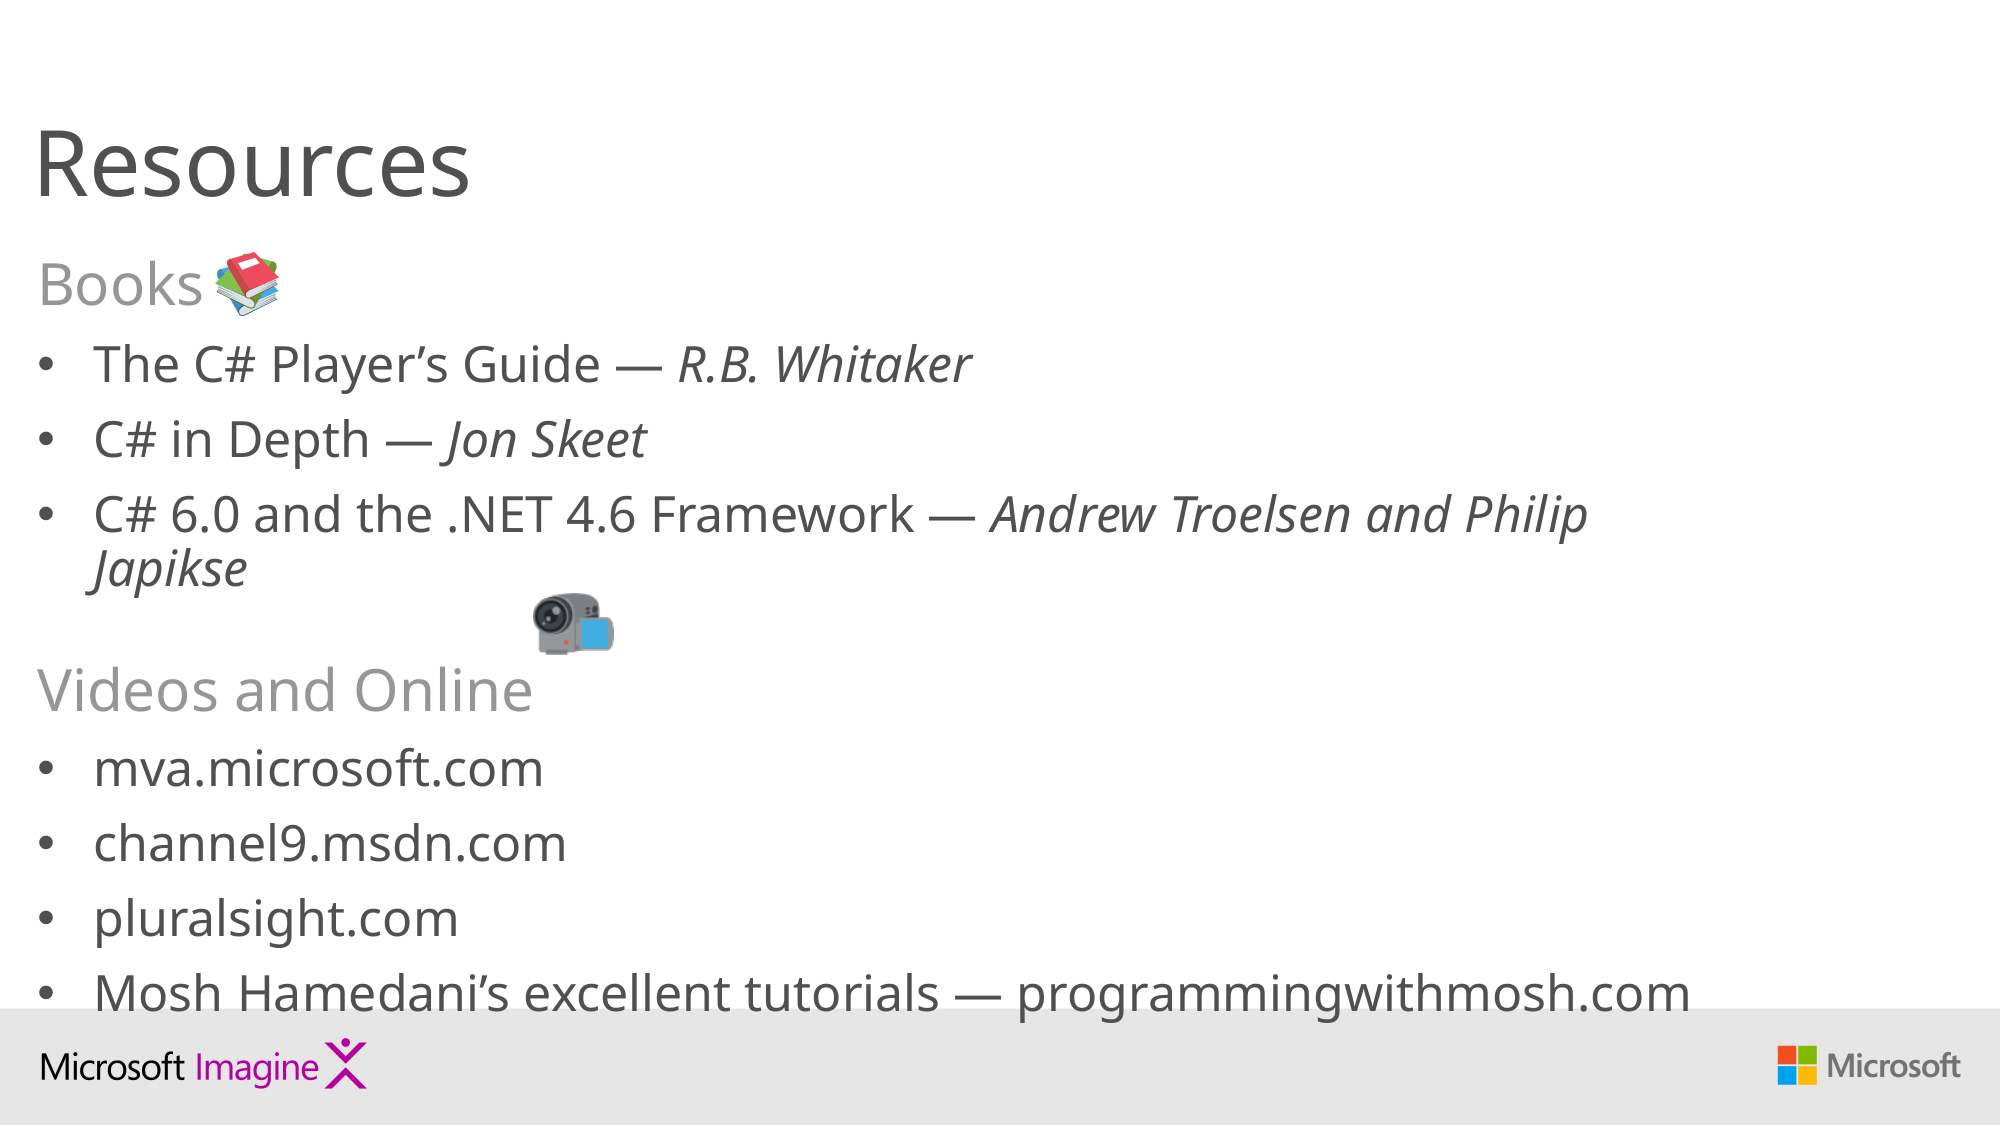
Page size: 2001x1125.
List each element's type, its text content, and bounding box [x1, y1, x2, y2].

title Resources [17, 109, 1146, 249]
list Books The C# Player’s Guide — R.B. Whitaker C# in Depth — Jon Skeet C# 6.0 and the .NET 4.6 Framework — Andrew Troelsen and Philip Japikse Videos and Online mva.microsoft.com channel9.msdn.com pluralsight.com Mosh Hamedani’s excellent tutorials — programmingwithmosh.com [22, 248, 1755, 987]
picture [0, 0, 2001, 1125]
